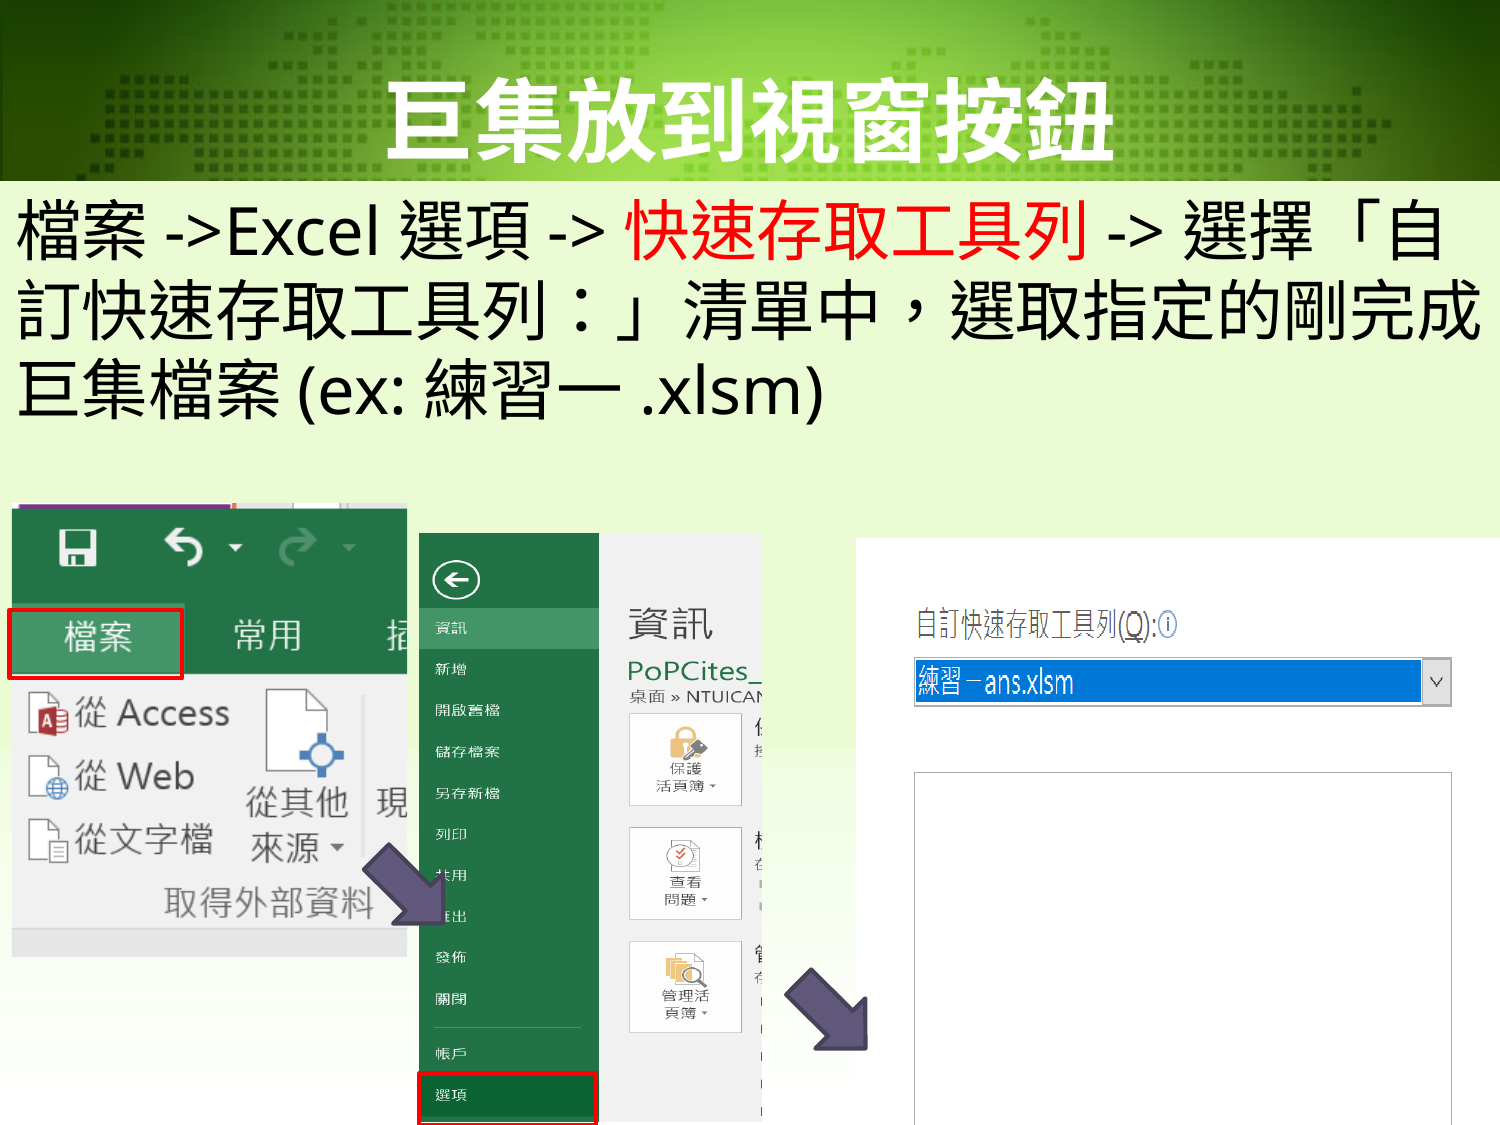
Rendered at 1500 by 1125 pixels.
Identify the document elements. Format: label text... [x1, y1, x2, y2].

picture [0, 0, 1500, 180]
picture [0, 503, 1500, 1125]
text_box [784, 967, 850, 1051]
title 巨集放到視窗按鈕 [74, 24, 1426, 180]
list 檔案->Excel選項->快速存取工具列->選擇「自訂快速存取工具列：」清單中，選取指定的剛完成巨集檔案(ex:練習一.xlsm) [0, 180, 1500, 751]
